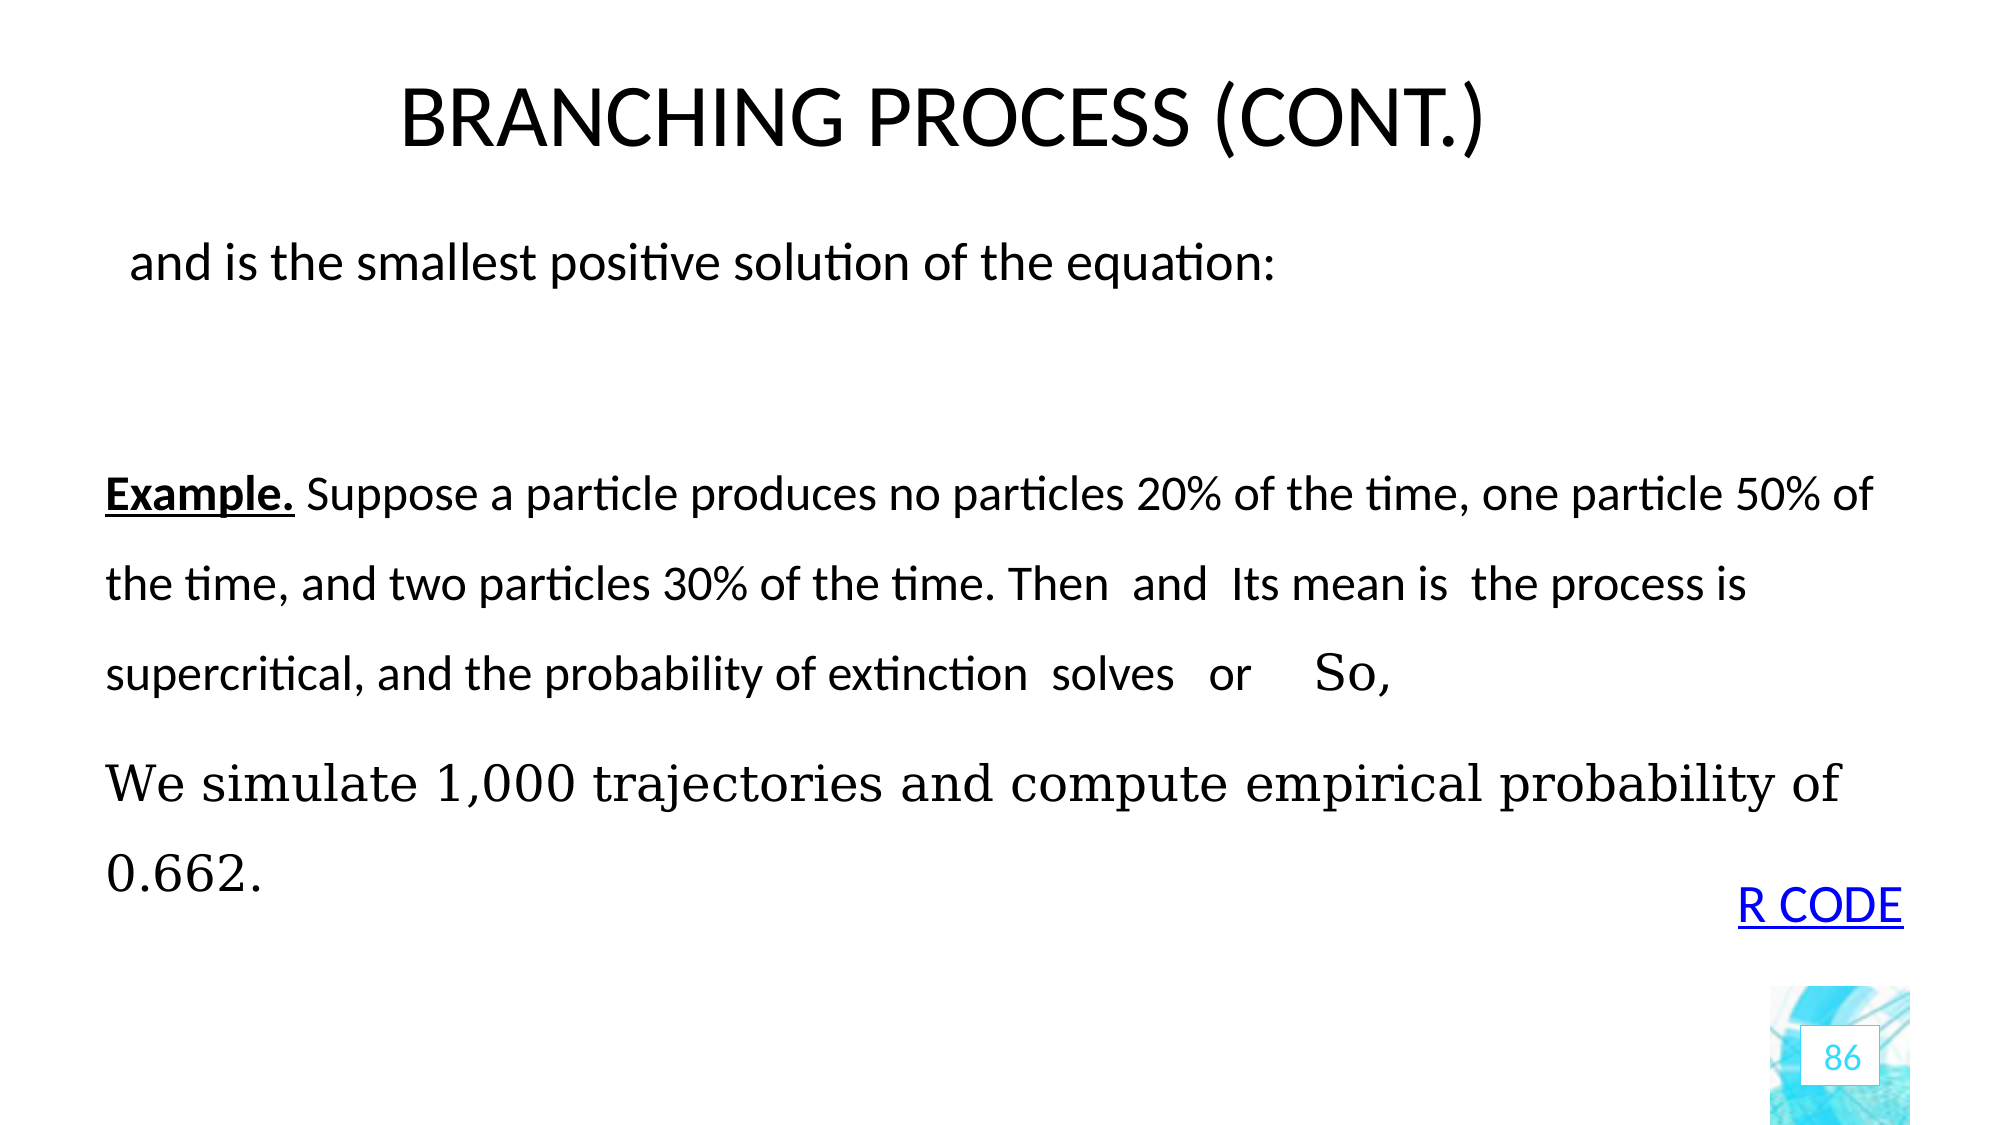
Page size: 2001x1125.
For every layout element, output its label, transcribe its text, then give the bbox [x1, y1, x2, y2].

text_box R CODE [1723, 860, 1926, 941]
text_box [106, 308, 1910, 1080]
picture [1770, 986, 1910, 1125]
subtitle BRANCHING PROCESS (CONT.) [384, 49, 1561, 187]
